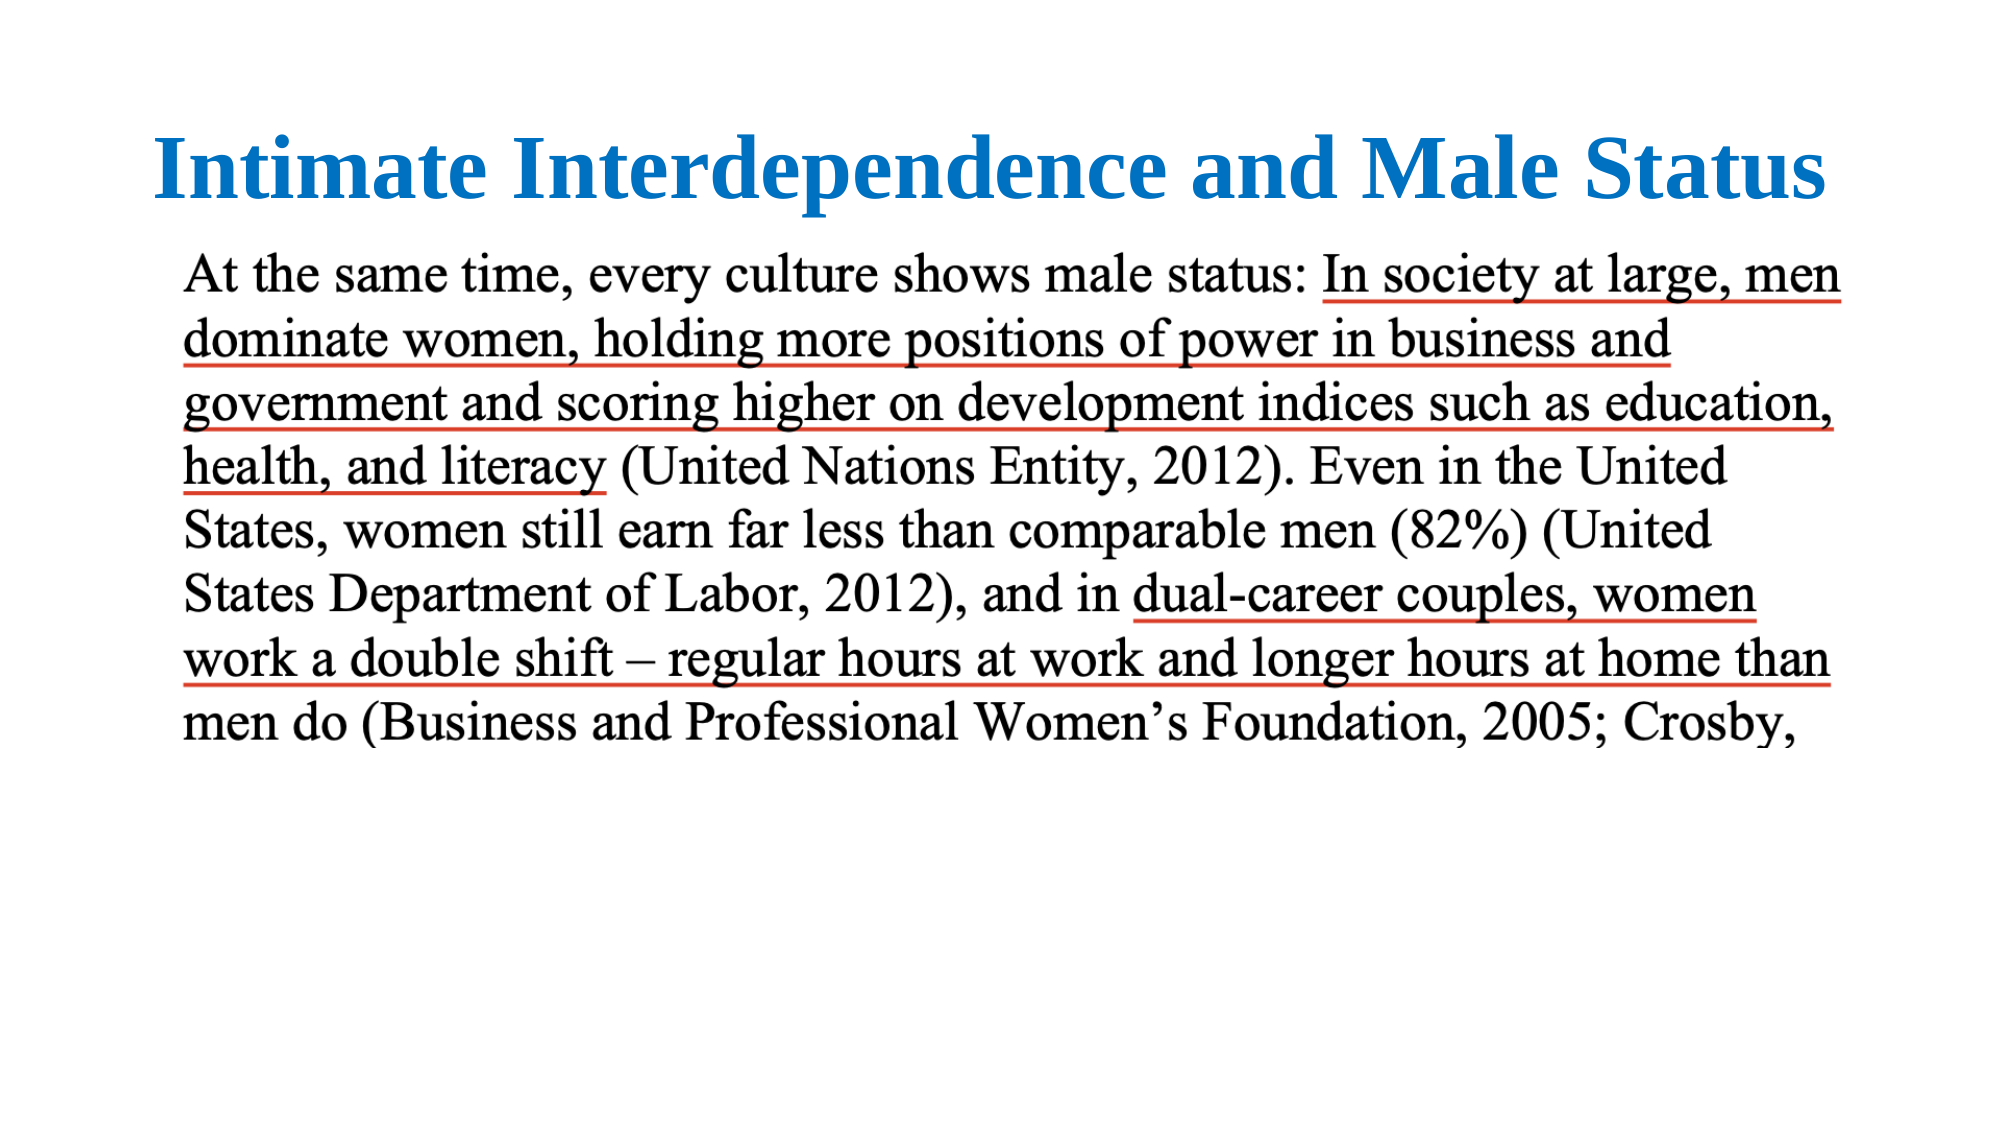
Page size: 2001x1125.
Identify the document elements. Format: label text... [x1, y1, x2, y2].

picture [138, 230, 1862, 748]
title Intimate Interdependence and Male Status [137, 59, 1863, 278]
